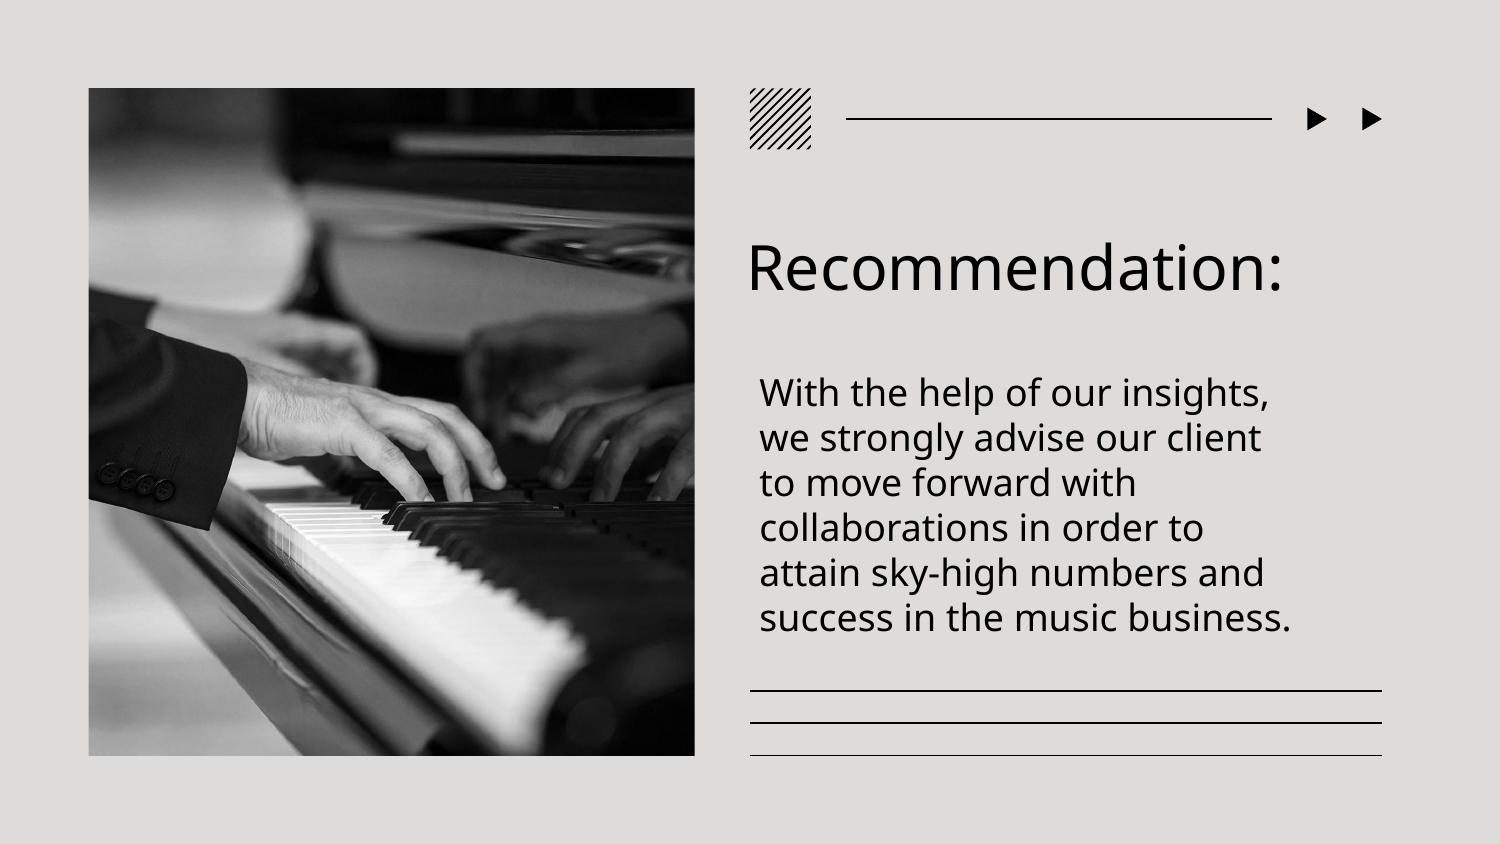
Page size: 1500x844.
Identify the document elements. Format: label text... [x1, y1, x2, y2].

subtitle With the help of our insights, we strongly advise our client to move forward with collaborations in order to attain sky-high numbers and success in the music business. [744, 354, 1318, 651]
picture [88, 88, 695, 756]
title Recommendation: [731, 212, 1304, 390]
